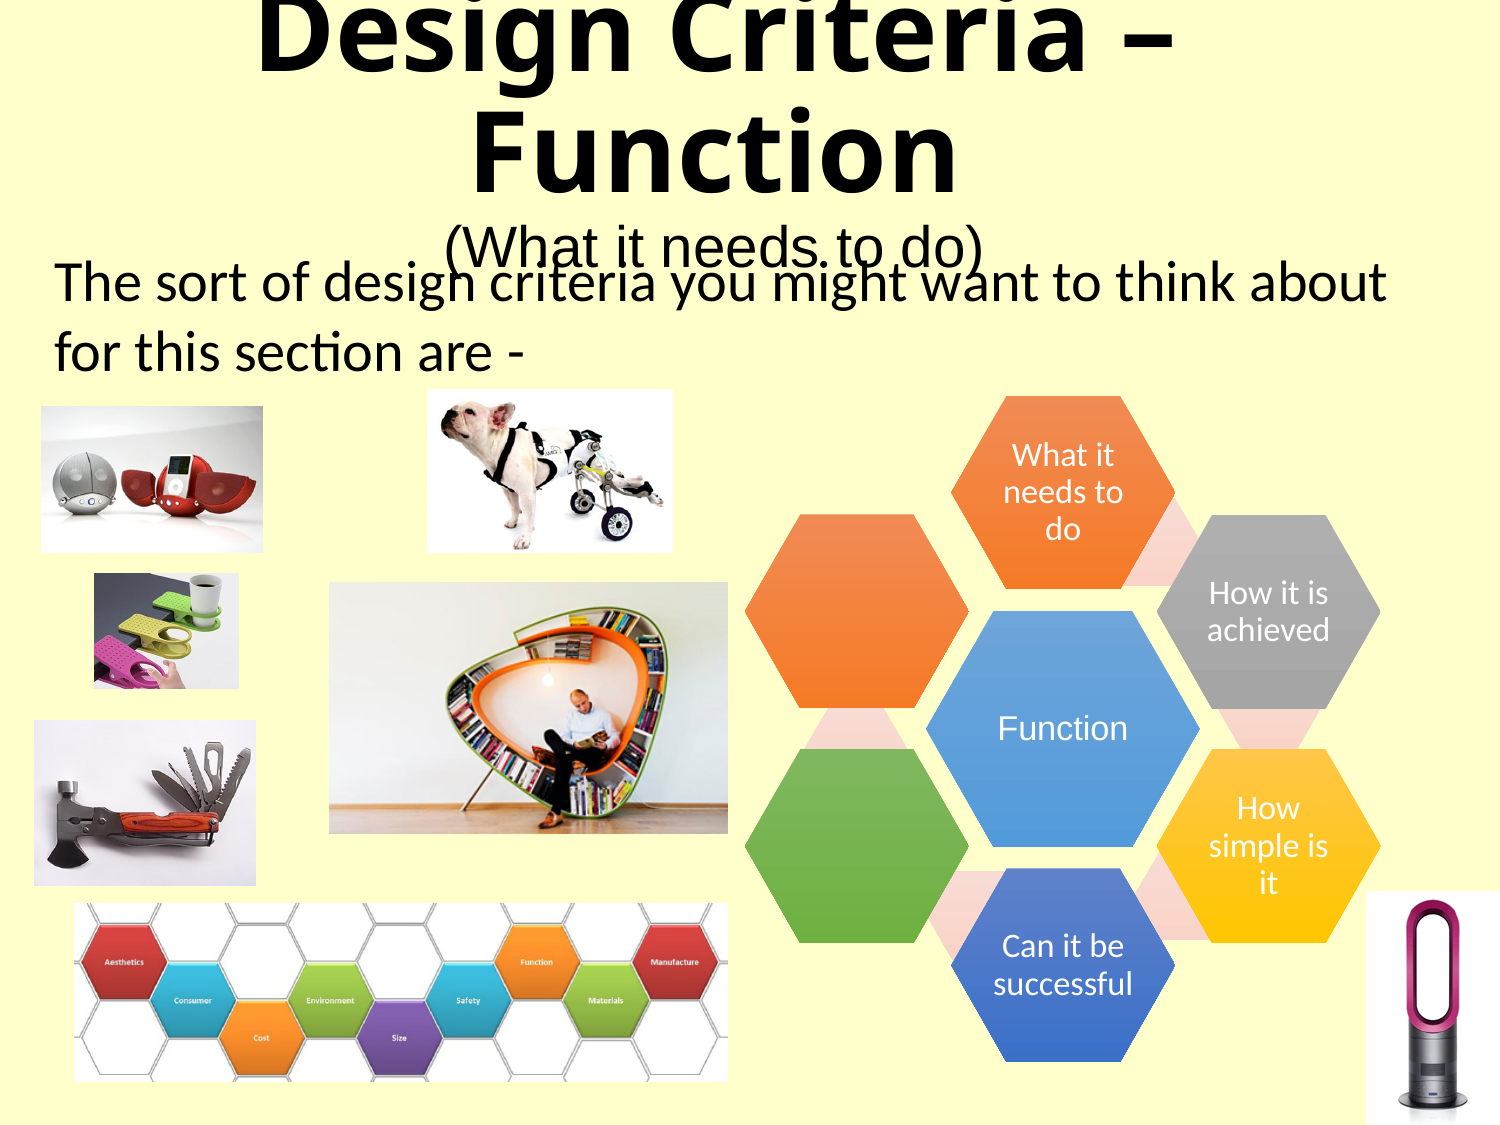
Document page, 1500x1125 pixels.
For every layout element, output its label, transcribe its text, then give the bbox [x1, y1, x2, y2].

text_box The sort of design criteria you might want to think about for this section are - [42, 237, 1420, 317]
picture [329, 582, 728, 834]
picture [427, 389, 673, 553]
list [74, 903, 728, 1082]
picture [41, 406, 263, 553]
picture [94, 573, 239, 689]
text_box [744, 395, 1381, 1063]
title Design Criteria – Function (What it needs to do) [74, 45, 1355, 209]
picture [34, 720, 256, 886]
picture [1366, 891, 1500, 1125]
